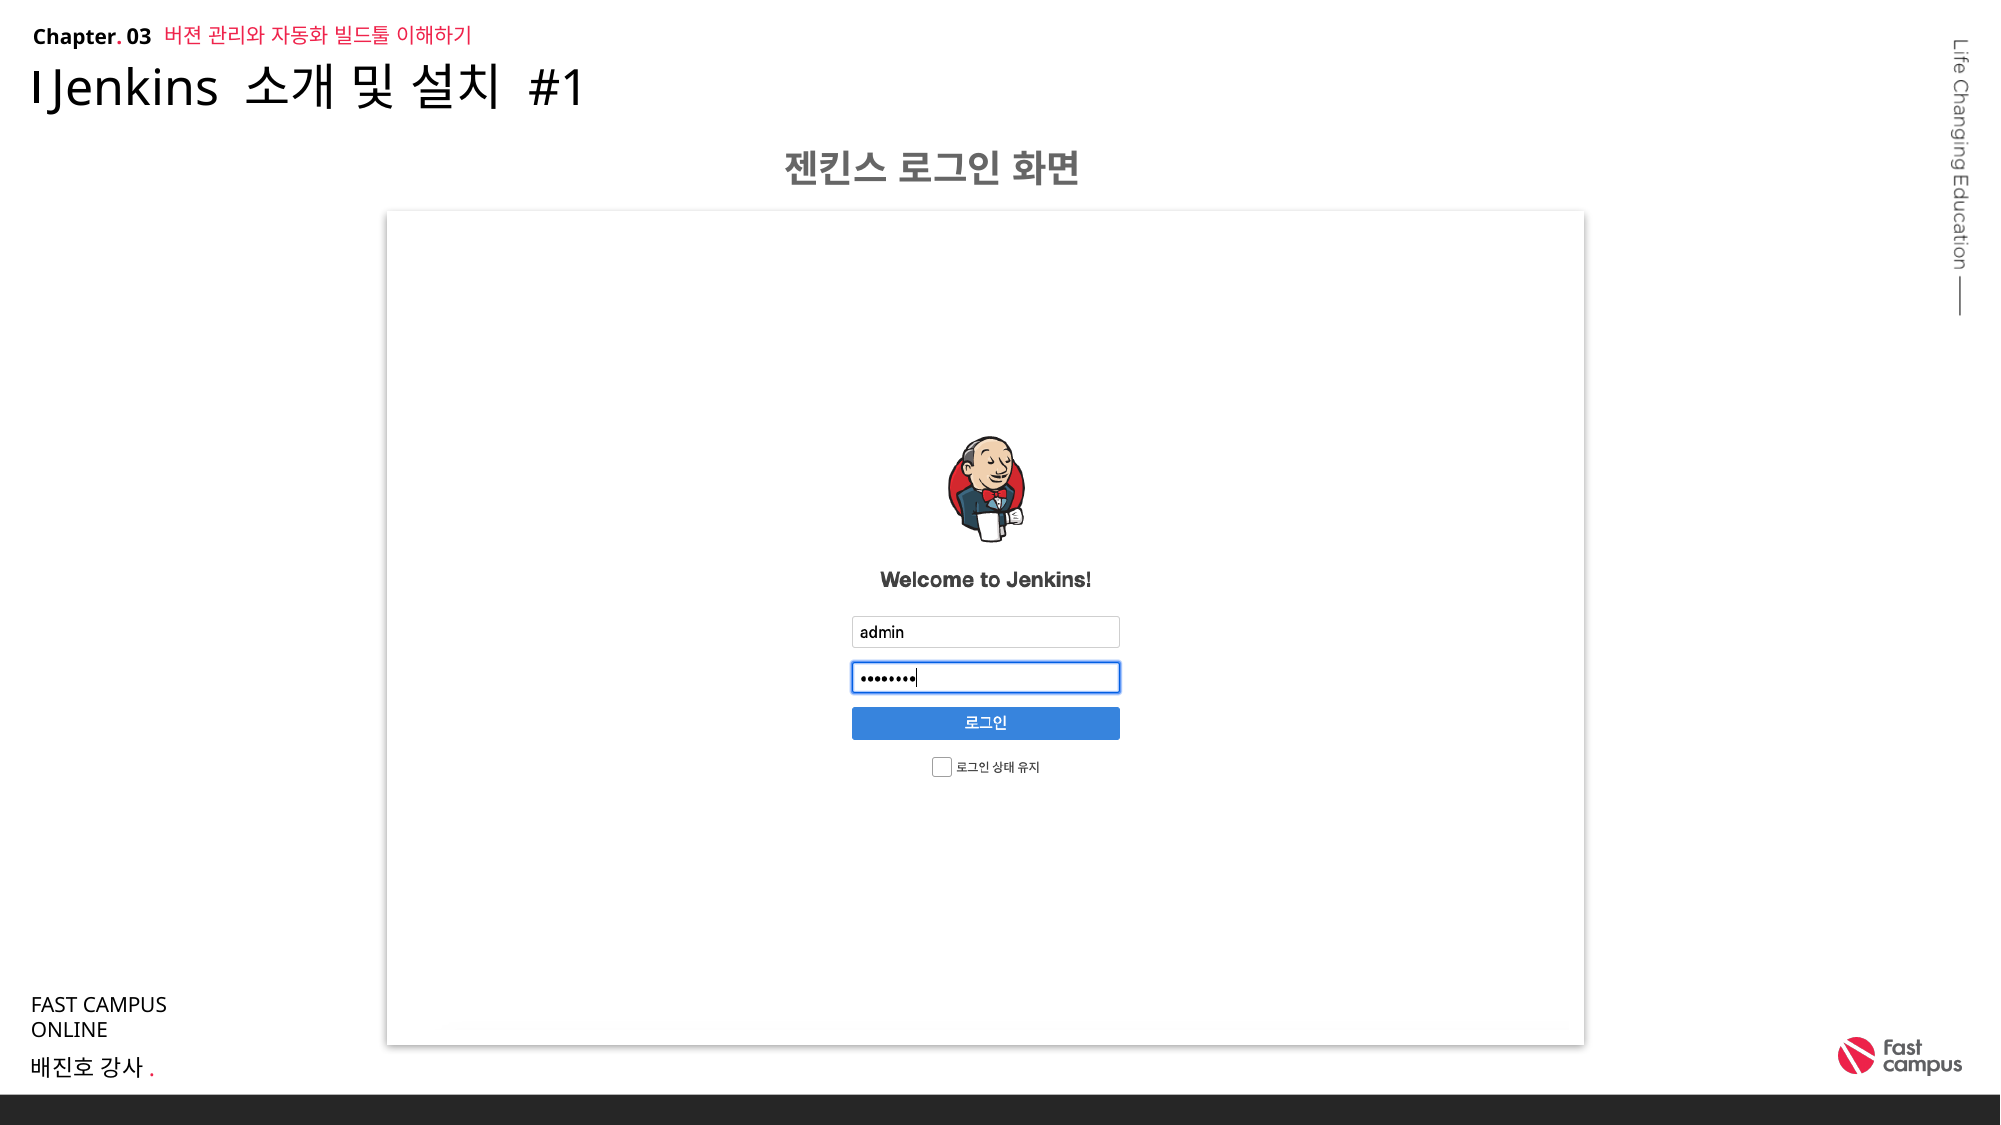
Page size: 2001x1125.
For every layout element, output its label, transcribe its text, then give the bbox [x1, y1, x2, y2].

picture [401, 225, 1570, 1031]
picture [1838, 1037, 1962, 1076]
text_box 젠킨스 로그인 화면 [769, 138, 1097, 198]
list 버젼 관리와 자동화 빌드툴 이해하기 [150, 18, 552, 55]
list 03 [111, 18, 150, 55]
picture [1942, 23, 1981, 316]
title Jenkins 소개 및 설치 #1 [36, 54, 1830, 111]
